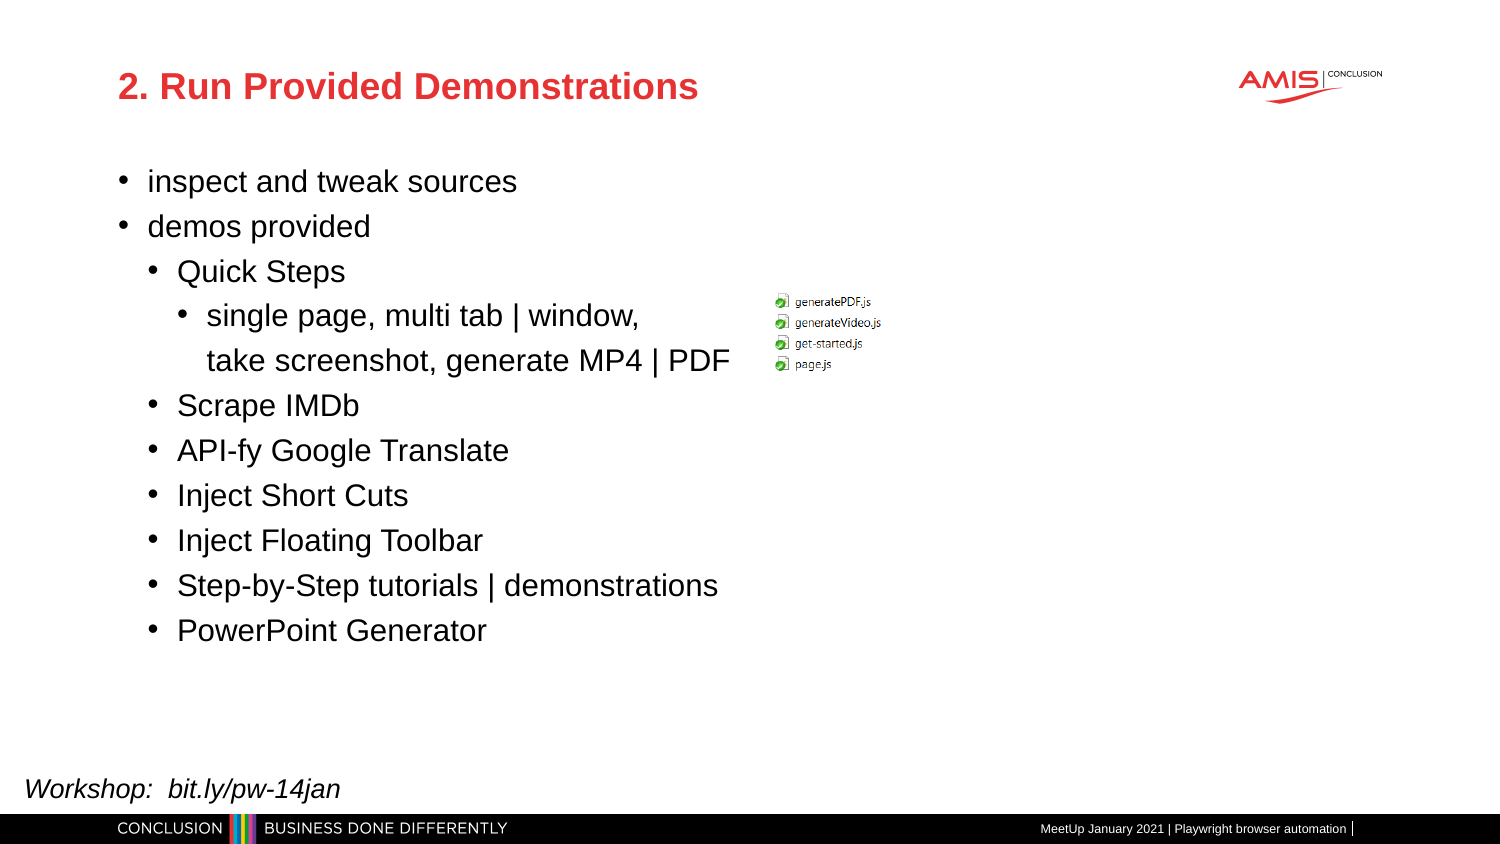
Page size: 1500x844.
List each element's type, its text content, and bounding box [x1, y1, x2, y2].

title 2. Run Provided Demonstrations [118, 47, 1205, 130]
picture [239, 814, 1500, 844]
picture [1205, 59, 1388, 106]
picture [771, 290, 906, 378]
text_box Workshop: bit.ly/pw-14jan [24, 771, 341, 804]
footer MeetUp January 2021 | Playwright browser automation [814, 820, 1347, 839]
picture [0, 814, 236, 844]
list inspect and tweak sources demos provided Quick Steps single page, multi tab | window, take screenshot, generate MP4 | PDF Scrape IMDb API-fy Google Translate Inject Short Cuts Inject Floating Toolbar Step-by-Step tutorials | demonstrations PowerPoint Generator [118, 153, 1205, 774]
